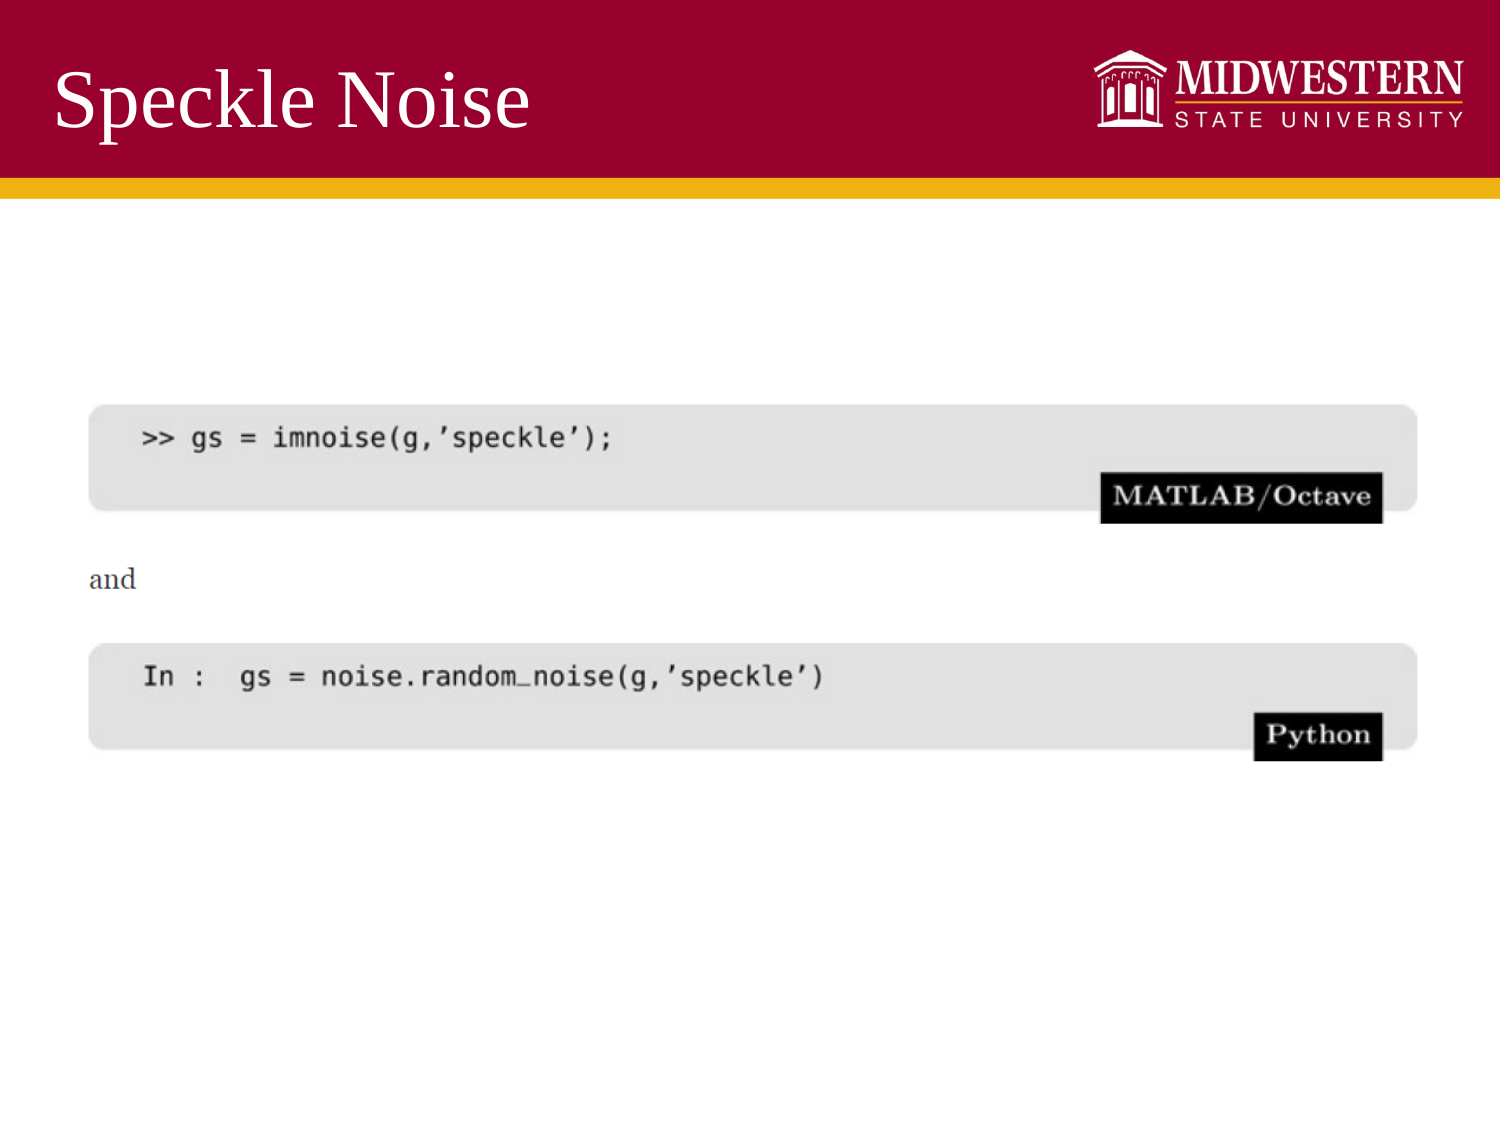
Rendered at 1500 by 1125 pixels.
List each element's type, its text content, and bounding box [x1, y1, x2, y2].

title Speckle Noise [37, 24, 975, 163]
picture [0, 0, 1500, 1125]
